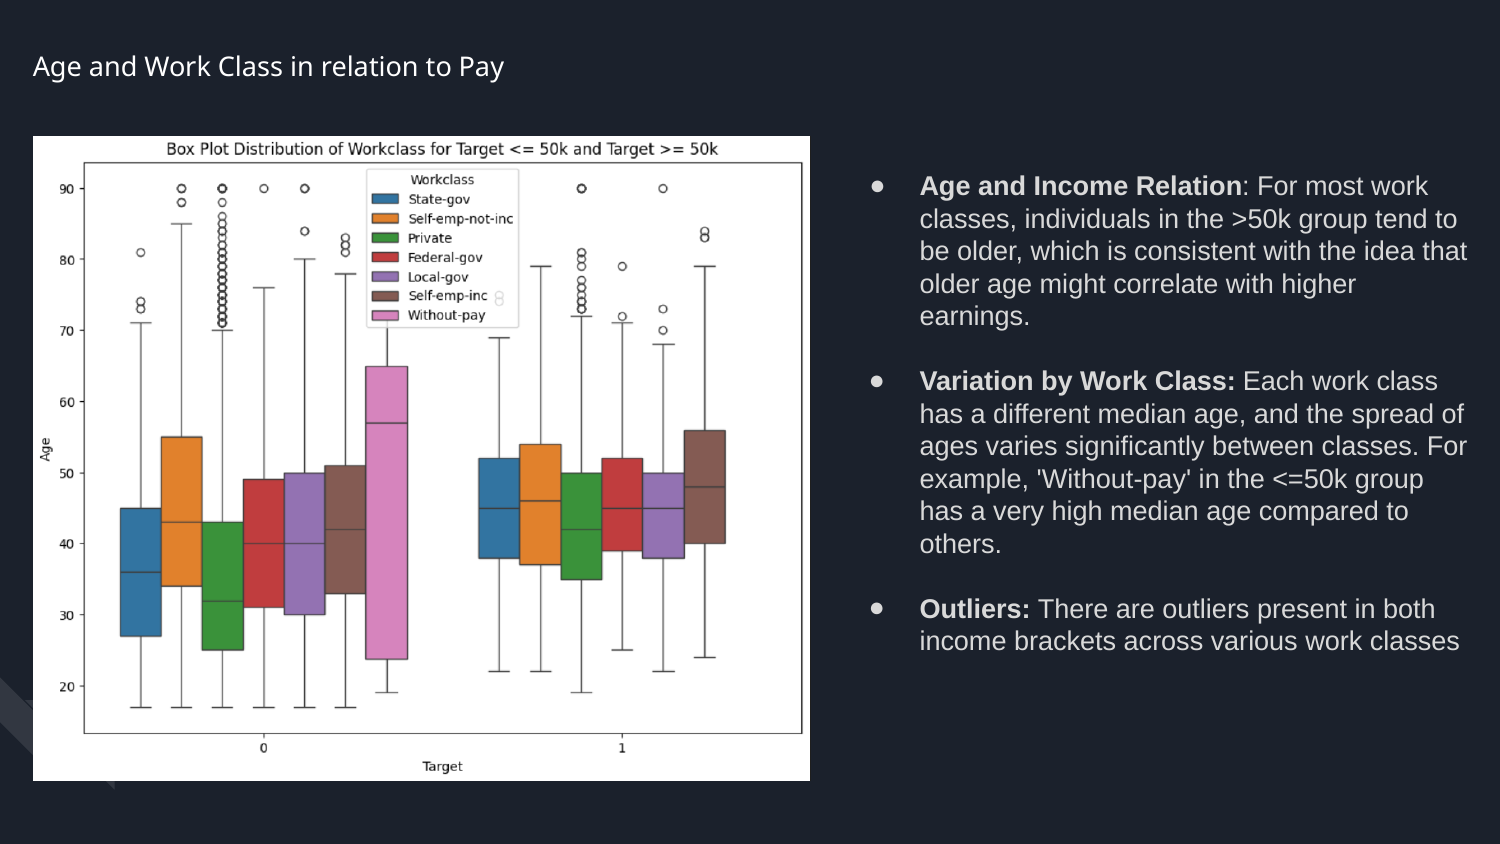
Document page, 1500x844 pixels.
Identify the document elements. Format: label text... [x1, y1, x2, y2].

list Age and Work Class in relation to Pay [18, 15, 1002, 116]
picture [32, 135, 811, 781]
text_box Age and Income Relation: For most work classes, individuals in the >50k group tend to be older, which is consistent with the idea that older age might correlate with higher earnings. Variation by Work Class: Each work class has a different median age, and the spread of ages varies significantly between classes. For example, 'Without-pay' in the <=50k group has a very high median age compared to others. Outliers: There are outliers present in both income brackets across various work classes [829, 153, 1488, 807]
